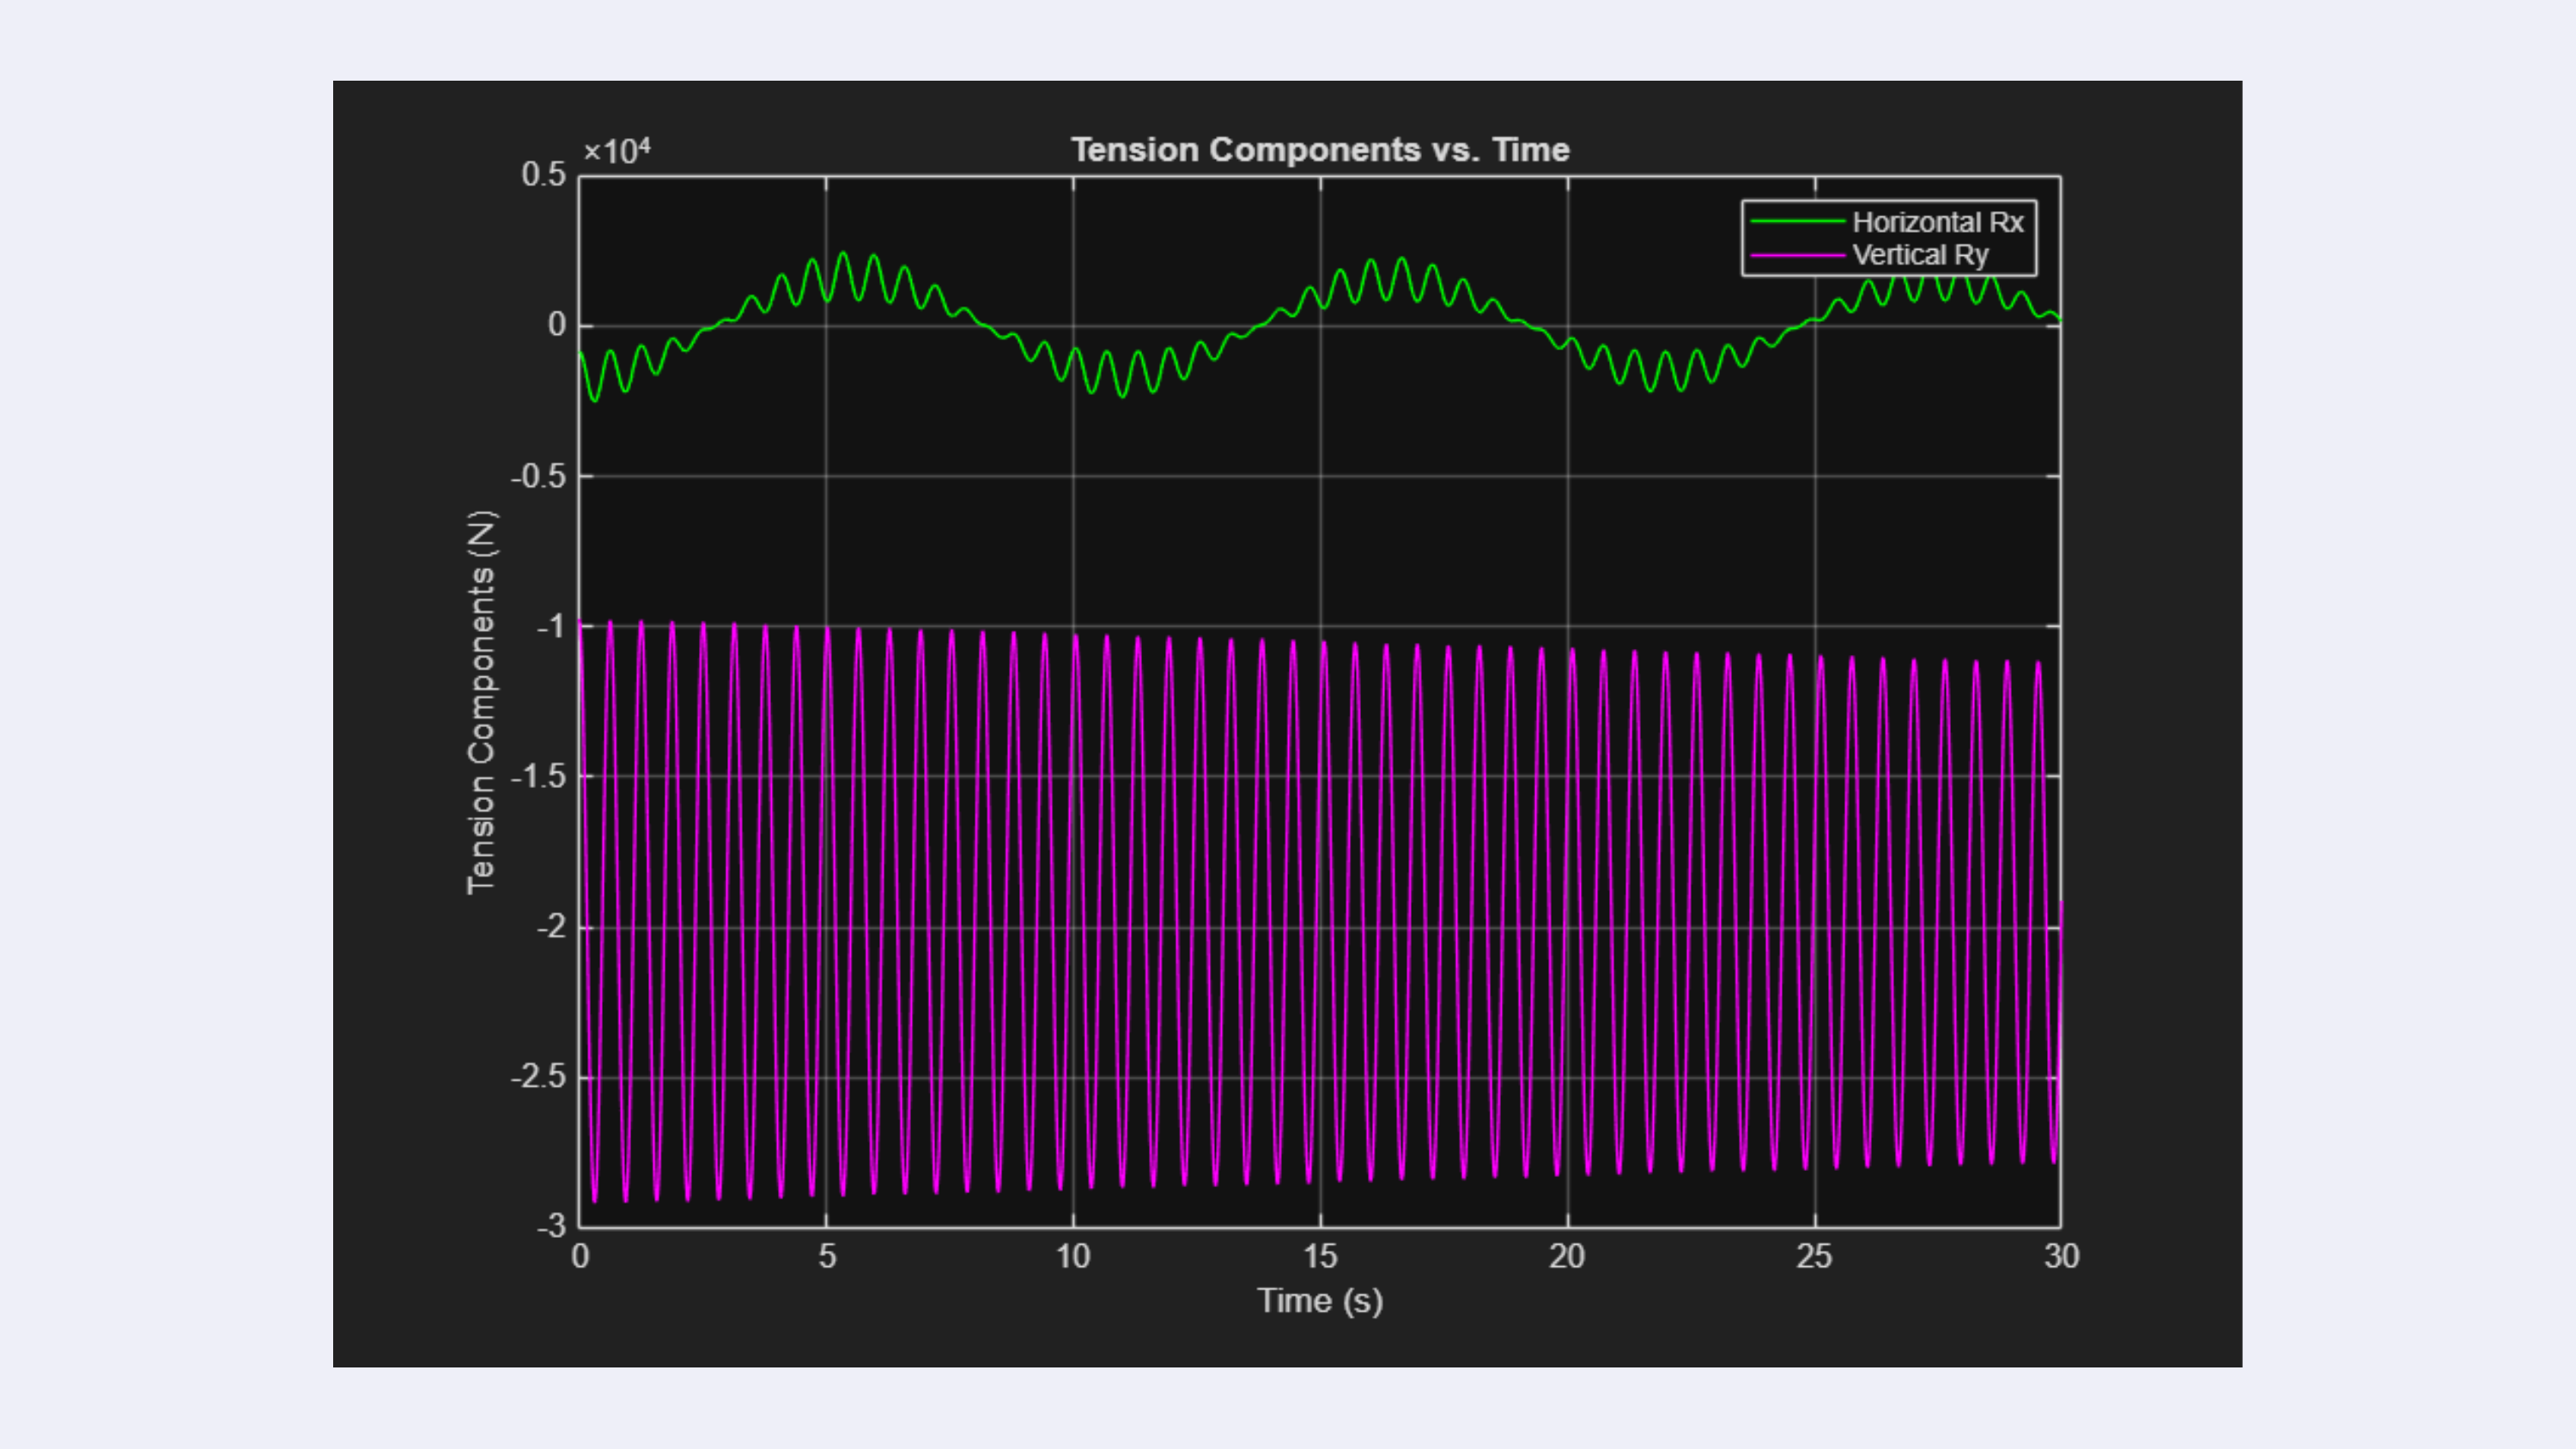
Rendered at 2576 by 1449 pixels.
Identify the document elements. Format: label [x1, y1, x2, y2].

text_box [333, 81, 2243, 1367]
